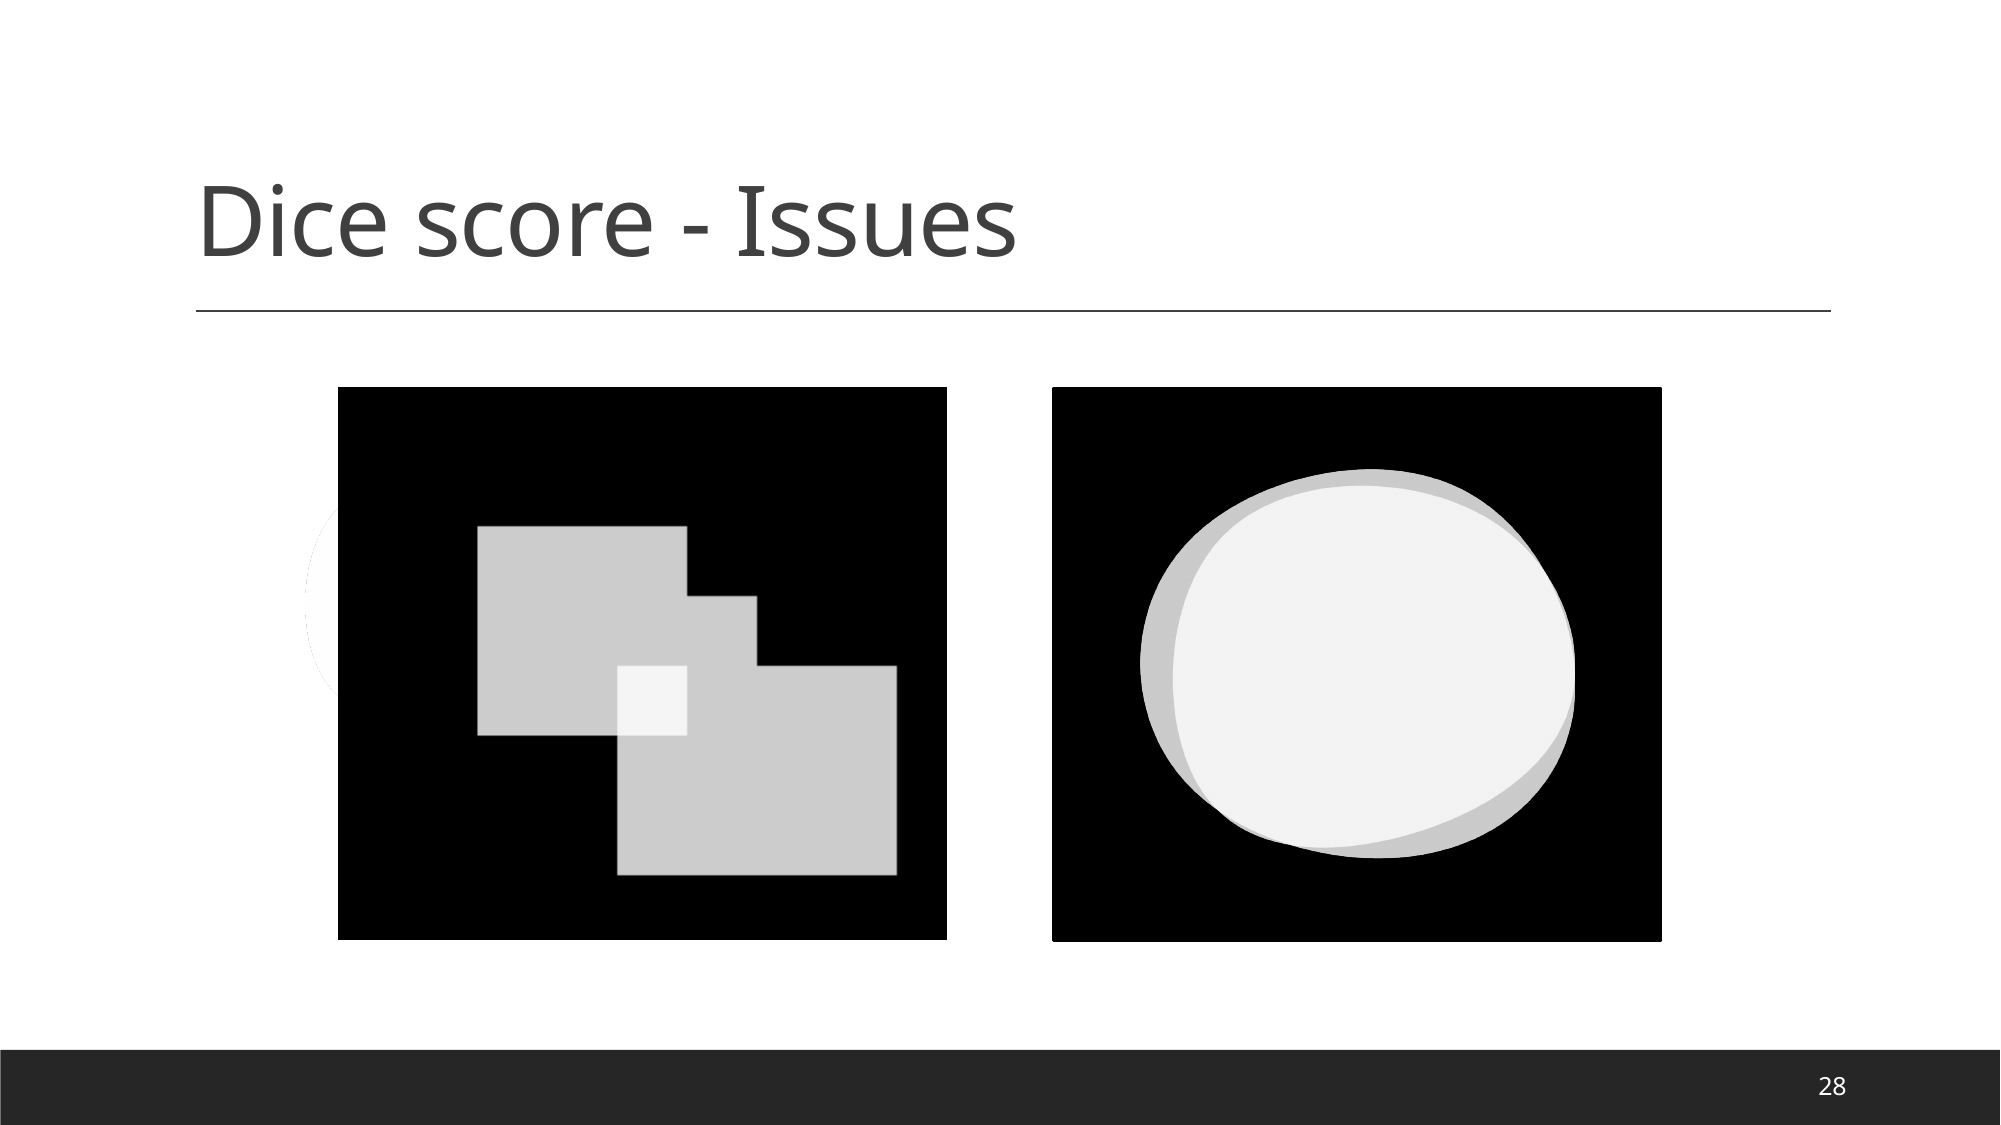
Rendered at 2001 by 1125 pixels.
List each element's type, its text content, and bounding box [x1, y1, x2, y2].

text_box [1053, 387, 1662, 941]
title Dice score - Issues [180, 47, 1830, 285]
picture [304, 386, 947, 941]
slide_number 28 [1803, 1057, 1932, 1118]
